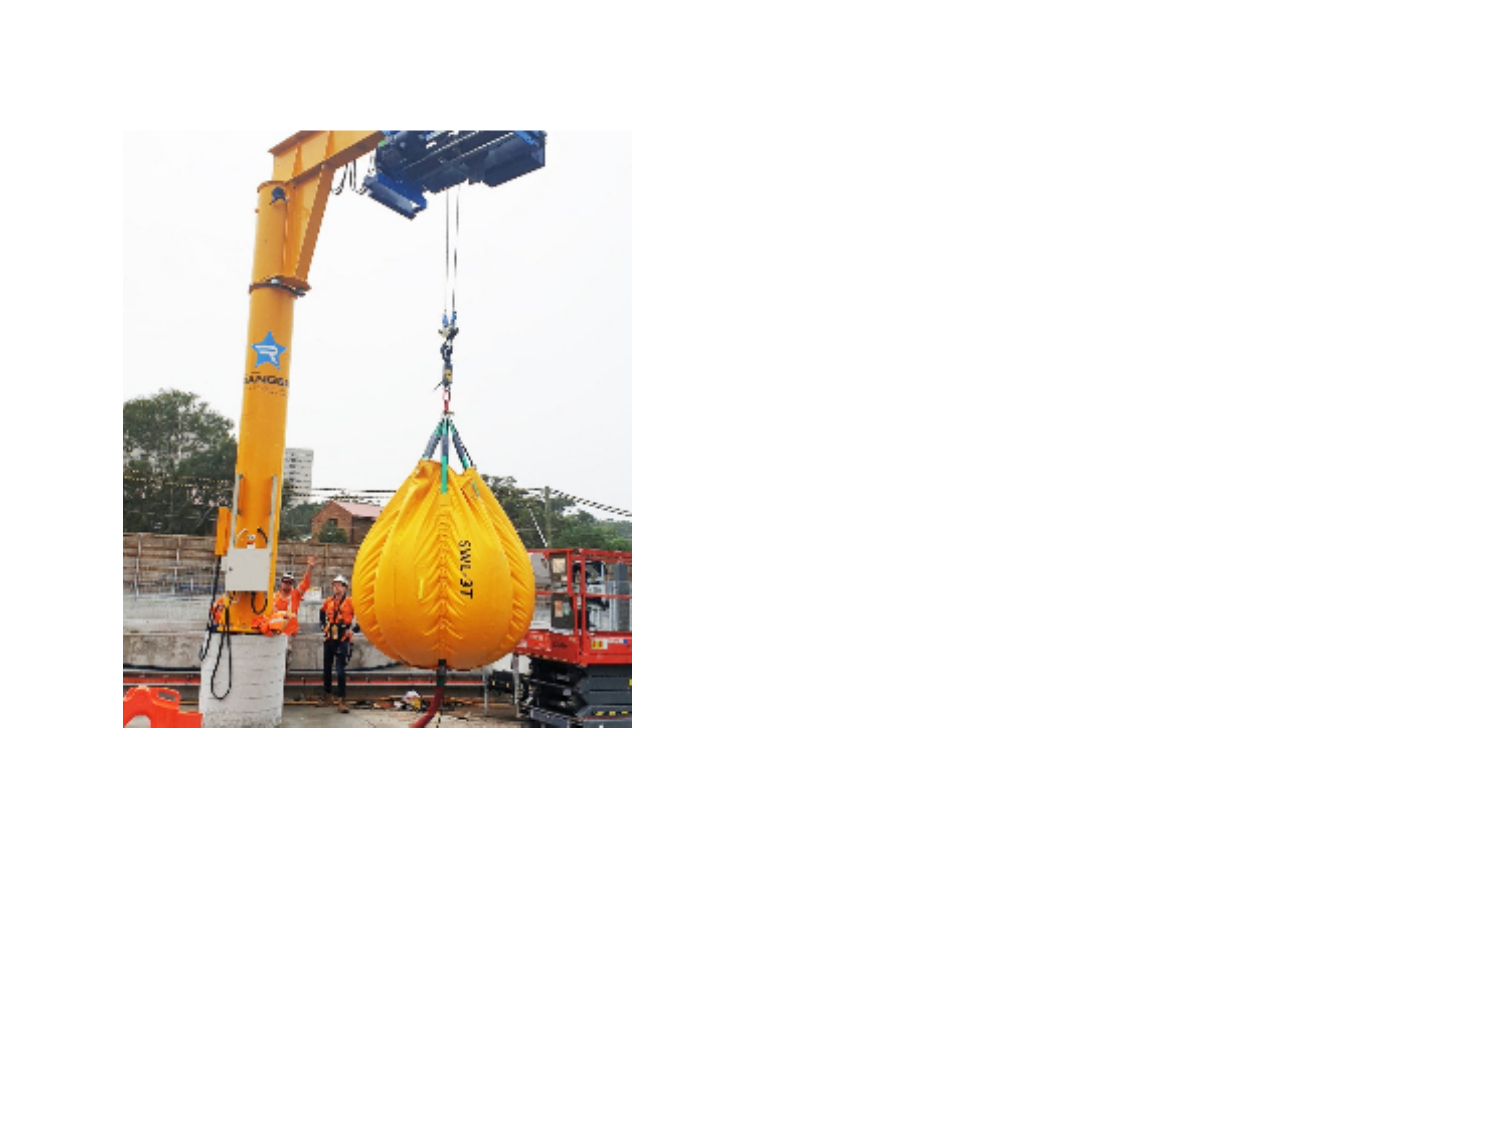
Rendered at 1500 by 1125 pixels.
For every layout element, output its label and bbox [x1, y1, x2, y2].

picture [123, 125, 633, 728]
